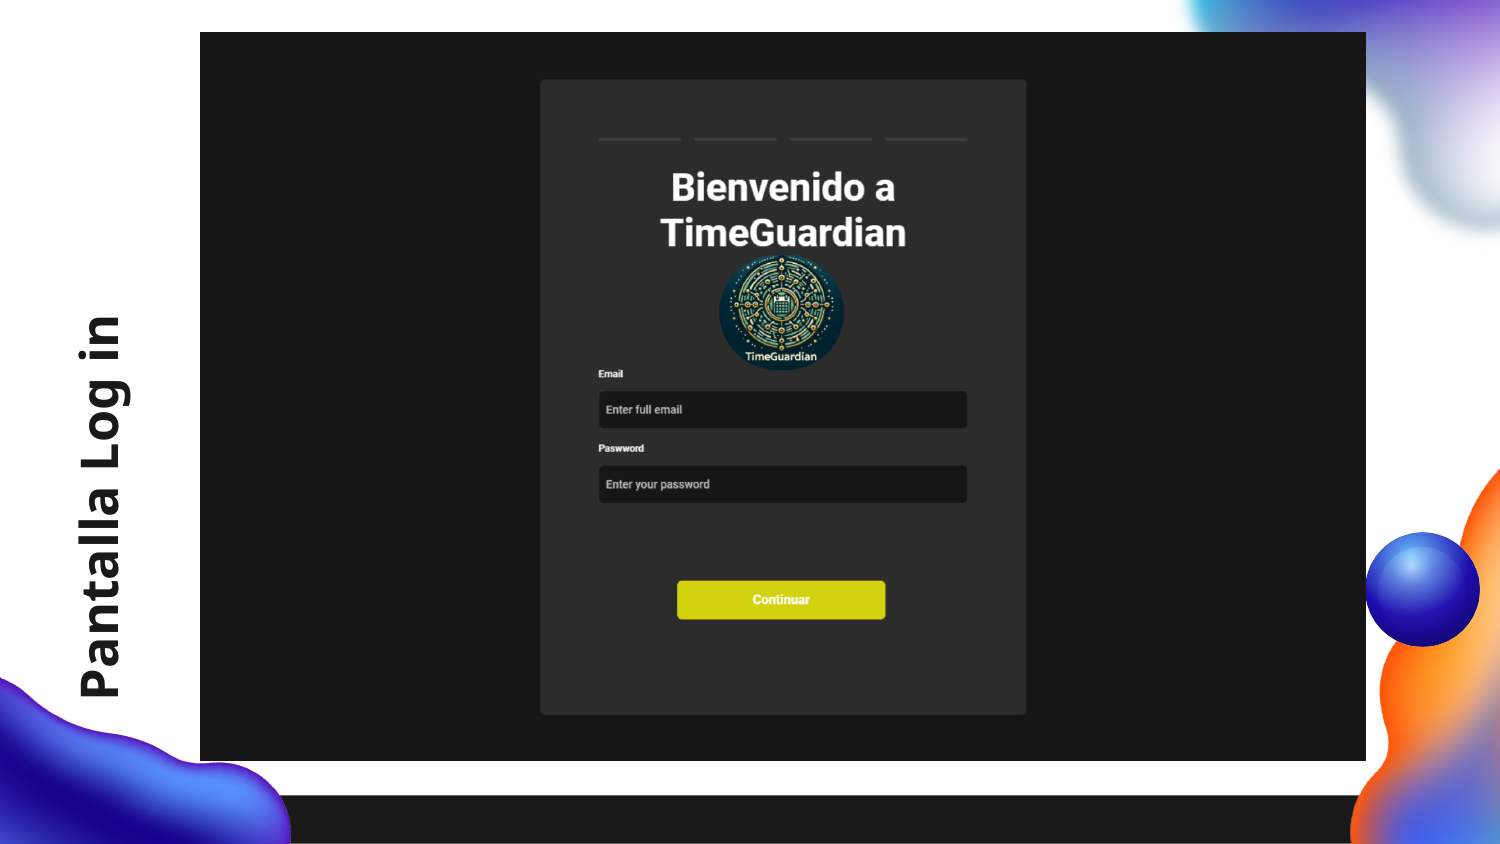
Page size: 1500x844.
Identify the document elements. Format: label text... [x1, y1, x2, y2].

title Pantalla Log in [51, 13, 286, 717]
picture [0, 0, 1500, 844]
